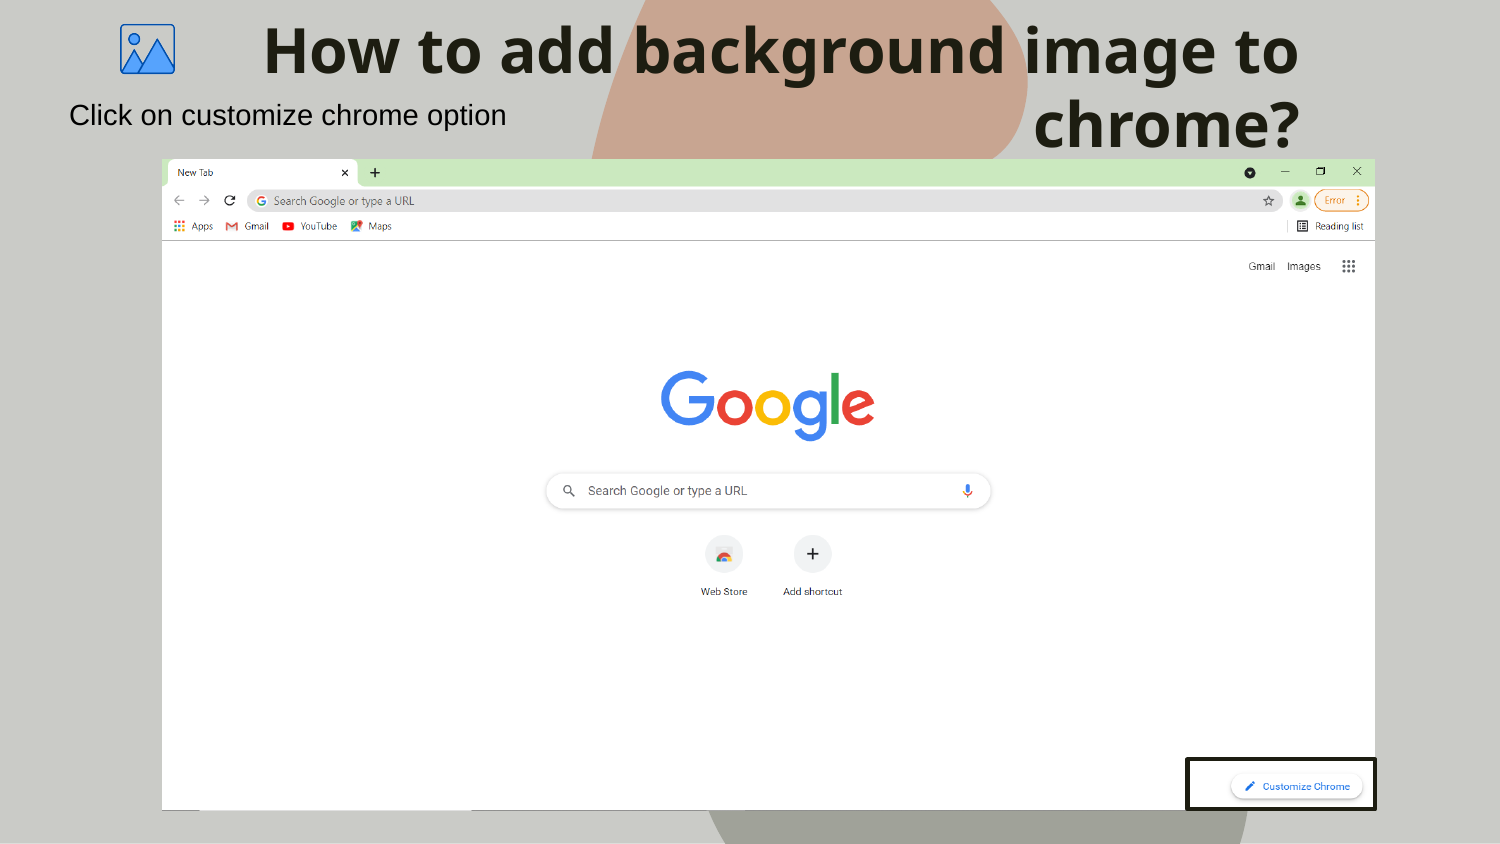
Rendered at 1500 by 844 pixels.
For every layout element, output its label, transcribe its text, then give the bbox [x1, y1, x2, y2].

text_box Click on customize chrome option [29, 89, 913, 147]
title How to add background image to chrome? [50, 0, 1316, 85]
picture [119, 21, 176, 77]
picture [162, 159, 1376, 812]
